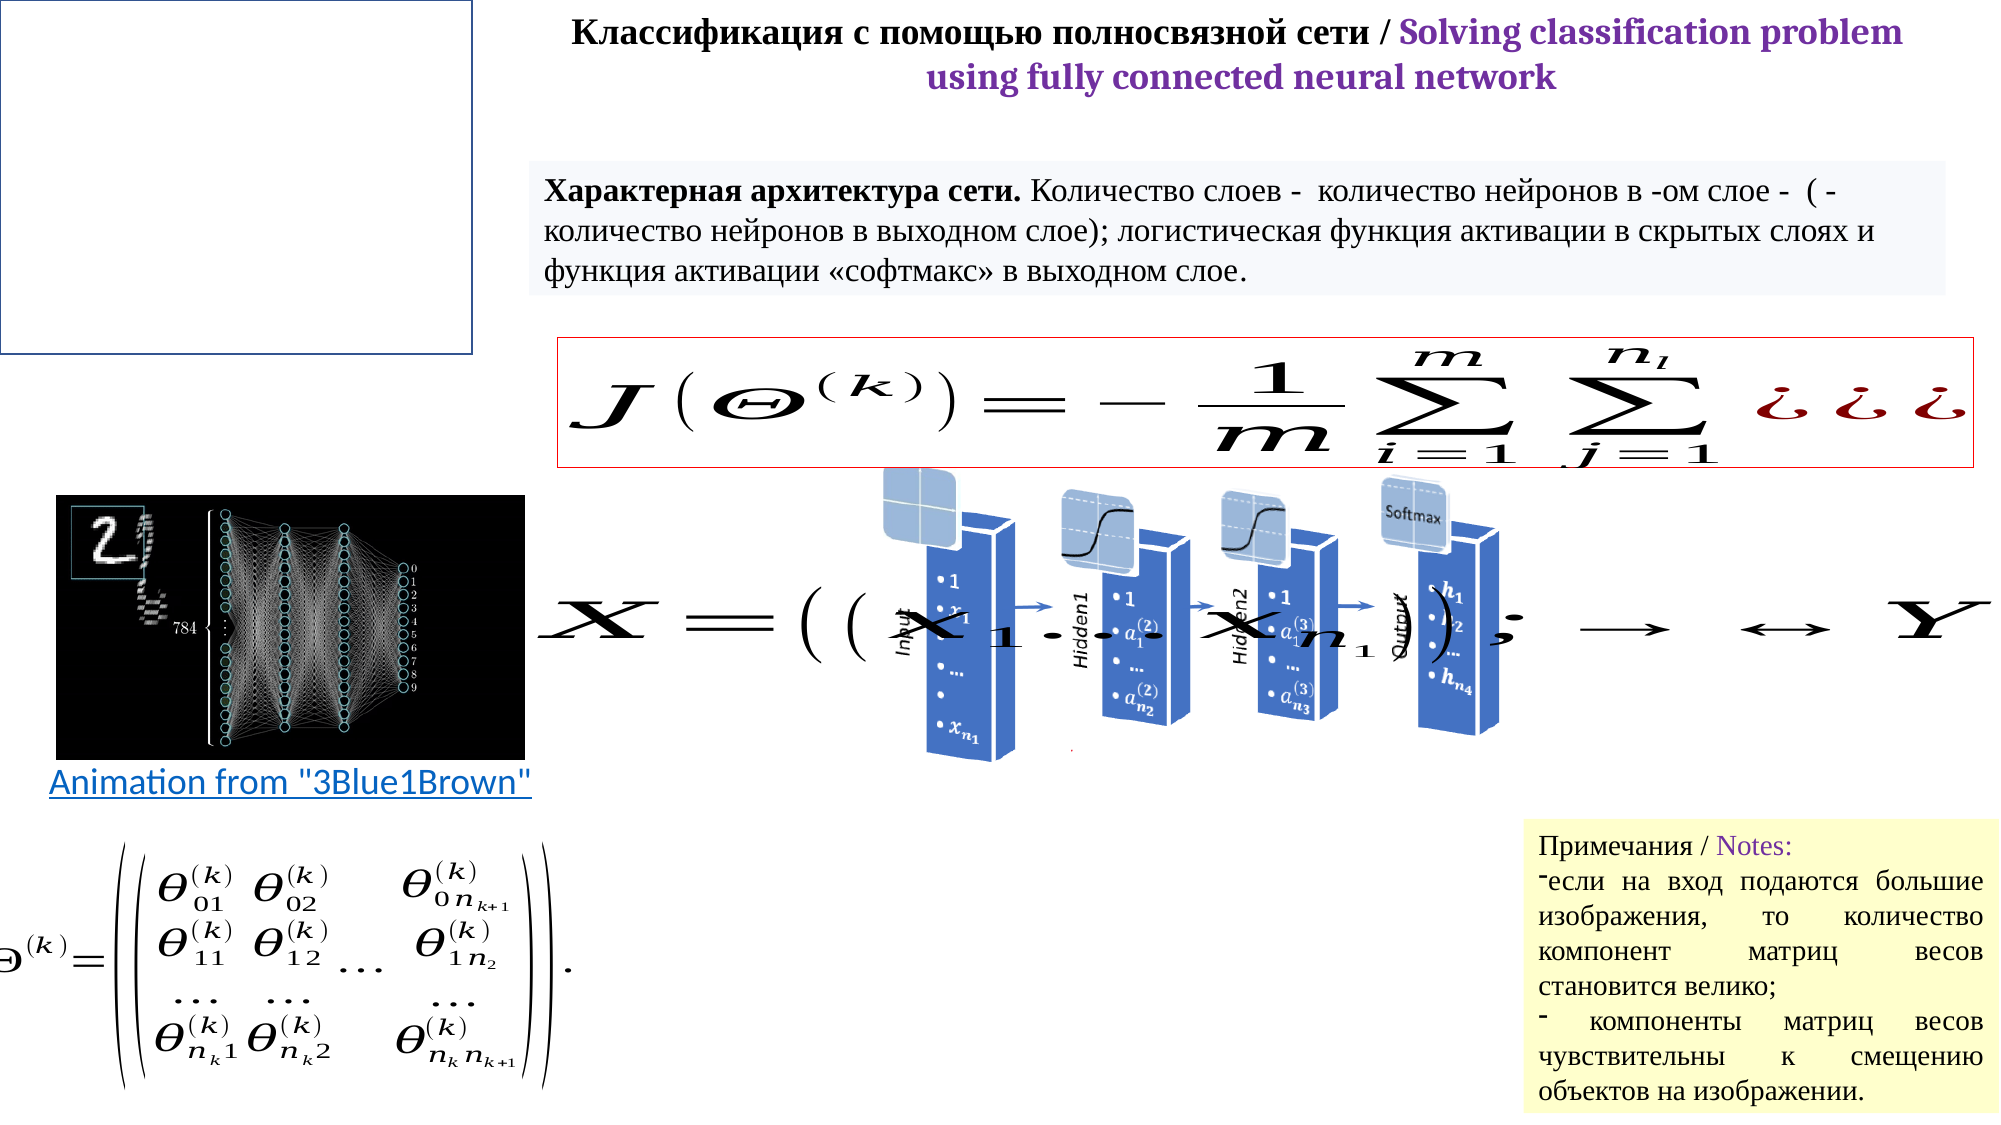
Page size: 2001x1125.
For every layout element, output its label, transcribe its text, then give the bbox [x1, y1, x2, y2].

text_box Animation from "3Blue1Brown" [20, 749, 562, 809]
text_box Классификация с помощью полносвязной сети / Solving classification problem using fully connected neural network [475, 0, 2000, 105]
picture [876, 457, 1503, 767]
picture [56, 495, 525, 760]
